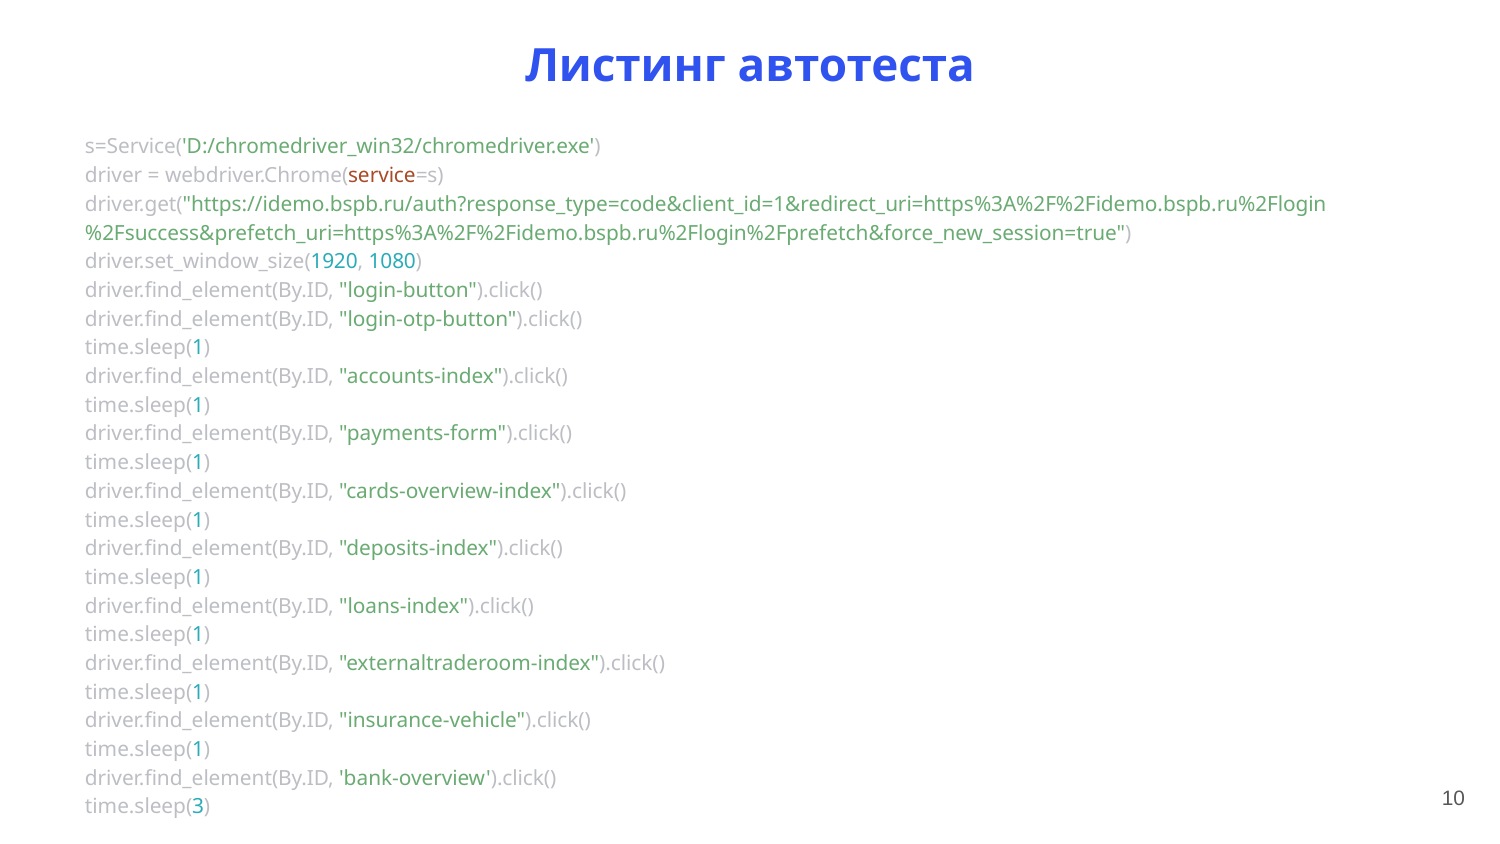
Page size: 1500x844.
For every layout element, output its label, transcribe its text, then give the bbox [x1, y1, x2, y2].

list s=Service('D:/chromedriver_win32/chromedriver.exe') driver = webdriver.Chrome(service=s) driver.get("https://idemo.bspb.ru/auth?response_type=code&client_id=1&redirect_uri=https%3A%2F%2Fidemo.bspb.ru%2Flogin%2Fsuccess&prefetch_uri=https%3A%2F%2Fidemo.bspb.ru%2Flogin%2Fprefetch&force_new_session=true") driver.set_window_size(1920, 1080) driver.find_element(By.ID, "login-button").click() driver.find_element(By.ID, "login-otp-button").click() time.sleep(1) driver.find_element(By.ID, "accounts-index").click() time.sleep(1) driver.find_element(By.ID, "payments-form").click() time.sleep(1) driver.find_element(By.ID, "cards-overview-index").click() time.sleep(1) driver.find_element(By.ID, "deposits-index").click() time.sleep(1) driver.find_element(By.ID, "loans-index").click() time.sleep(1) driver.find_element(By.ID, "externaltraderoom-index").click() time.sleep(1) driver.find_element(By.ID, "insurance-vehicle").click() time.sleep(1) driver.find_element(By.ID, 'bank-overview').click() time.sleep(3) [51, 114, 1449, 824]
slide_number 10 [1424, 771, 1480, 824]
title Листинг автотеста [51, 20, 1449, 114]
